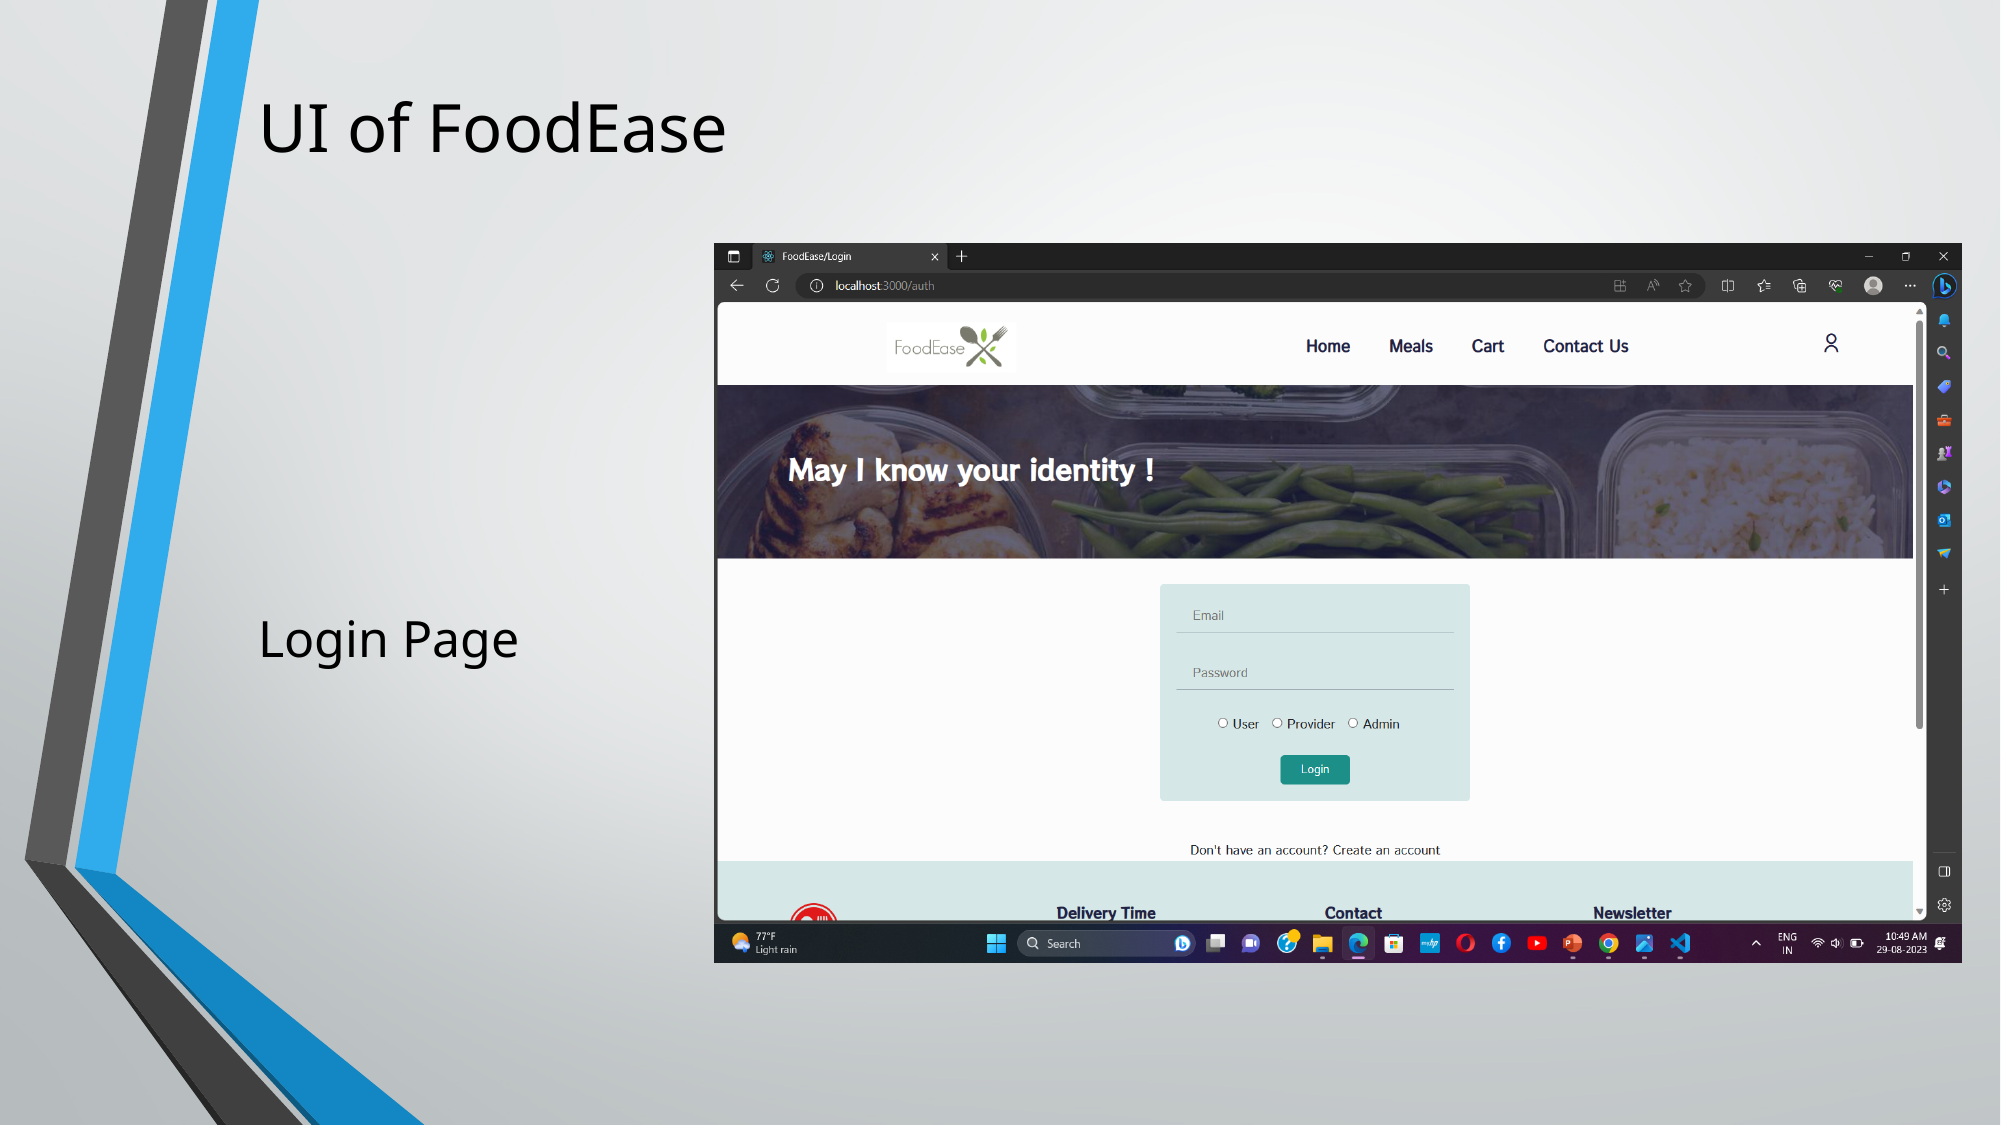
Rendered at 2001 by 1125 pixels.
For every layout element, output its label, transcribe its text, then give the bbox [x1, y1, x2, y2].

title UI of FoodEase [243, 78, 826, 304]
list Login Page [243, 487, 714, 788]
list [714, 243, 1962, 964]
